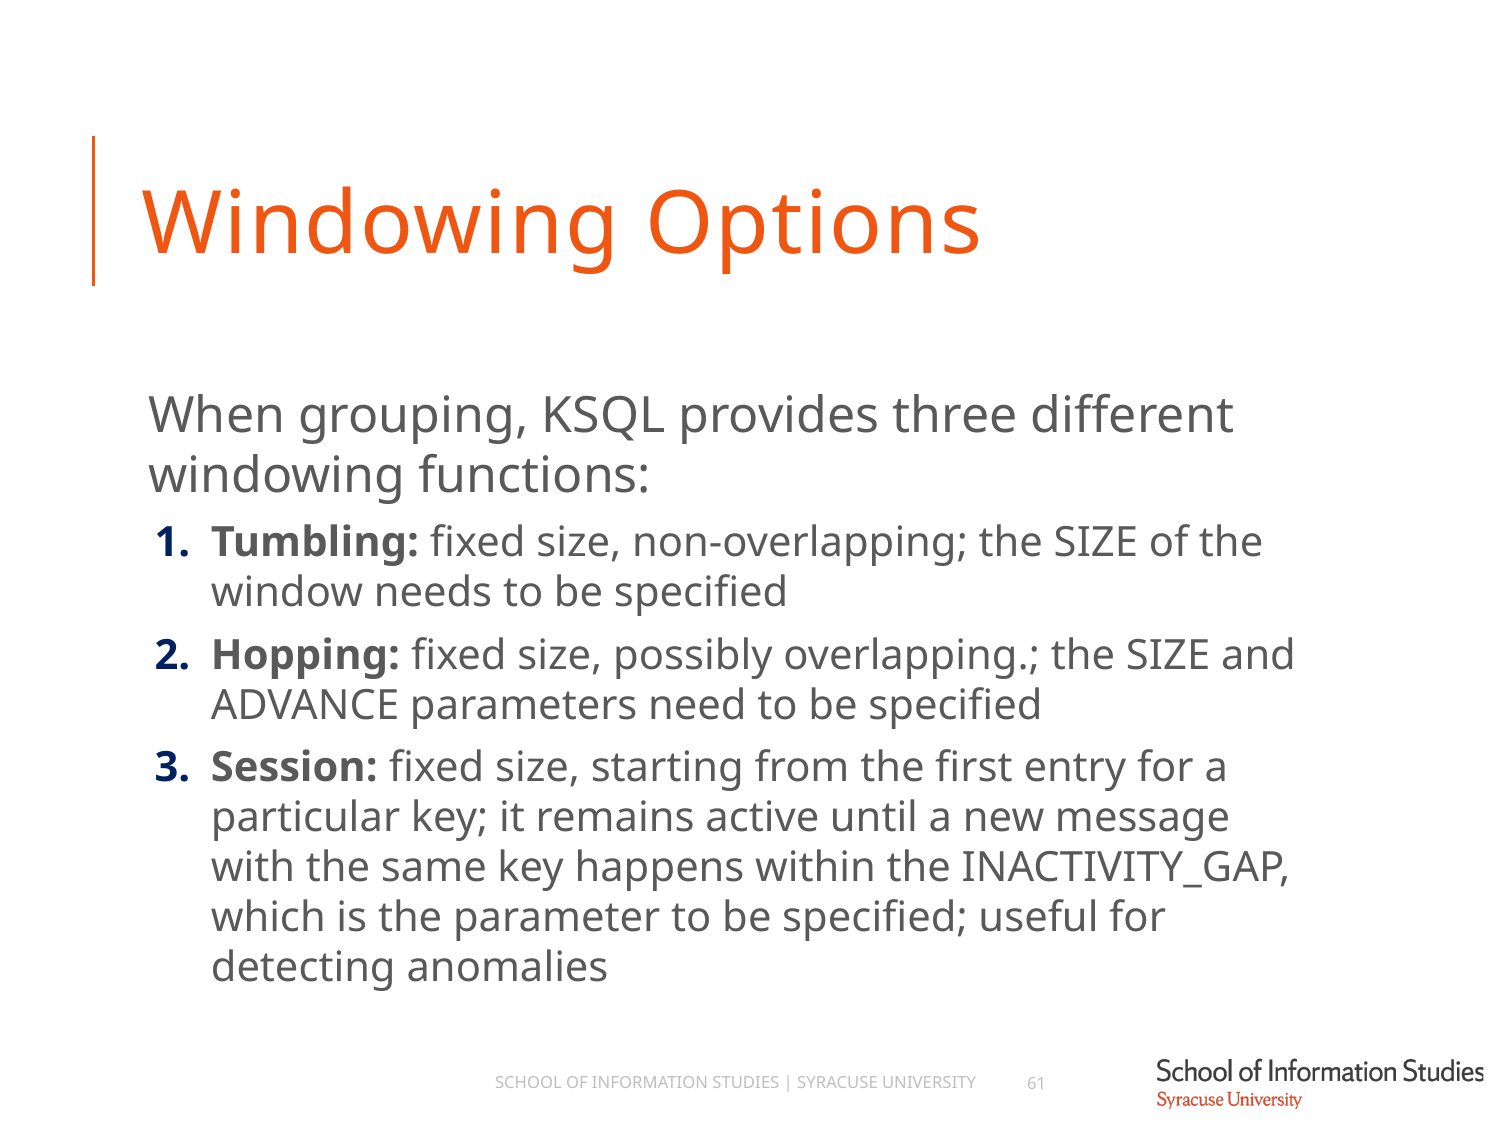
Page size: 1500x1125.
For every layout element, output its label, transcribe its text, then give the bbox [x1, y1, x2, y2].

list When grouping, KSQL provides three different windowing functions: Tumbling: fixed size, non-overlapping; the SIZE of the window needs to be specified Hopping: fixed size, possibly overlapping.; the SIZE and ADVANCE parameters need to be specified Session: fixed size, starting from the first entry for a particular key; it remains active until a new message with the same key happens within the INACTIVITY_GAP, which is the parameter to be specified; useful for detecting anomalies [126, 375, 1322, 1035]
footer School of Information Studies | Syracuse University [283, 1061, 993, 1106]
title Windowing Options [126, 96, 1322, 342]
slide_number 61 [1012, 1061, 1149, 1107]
